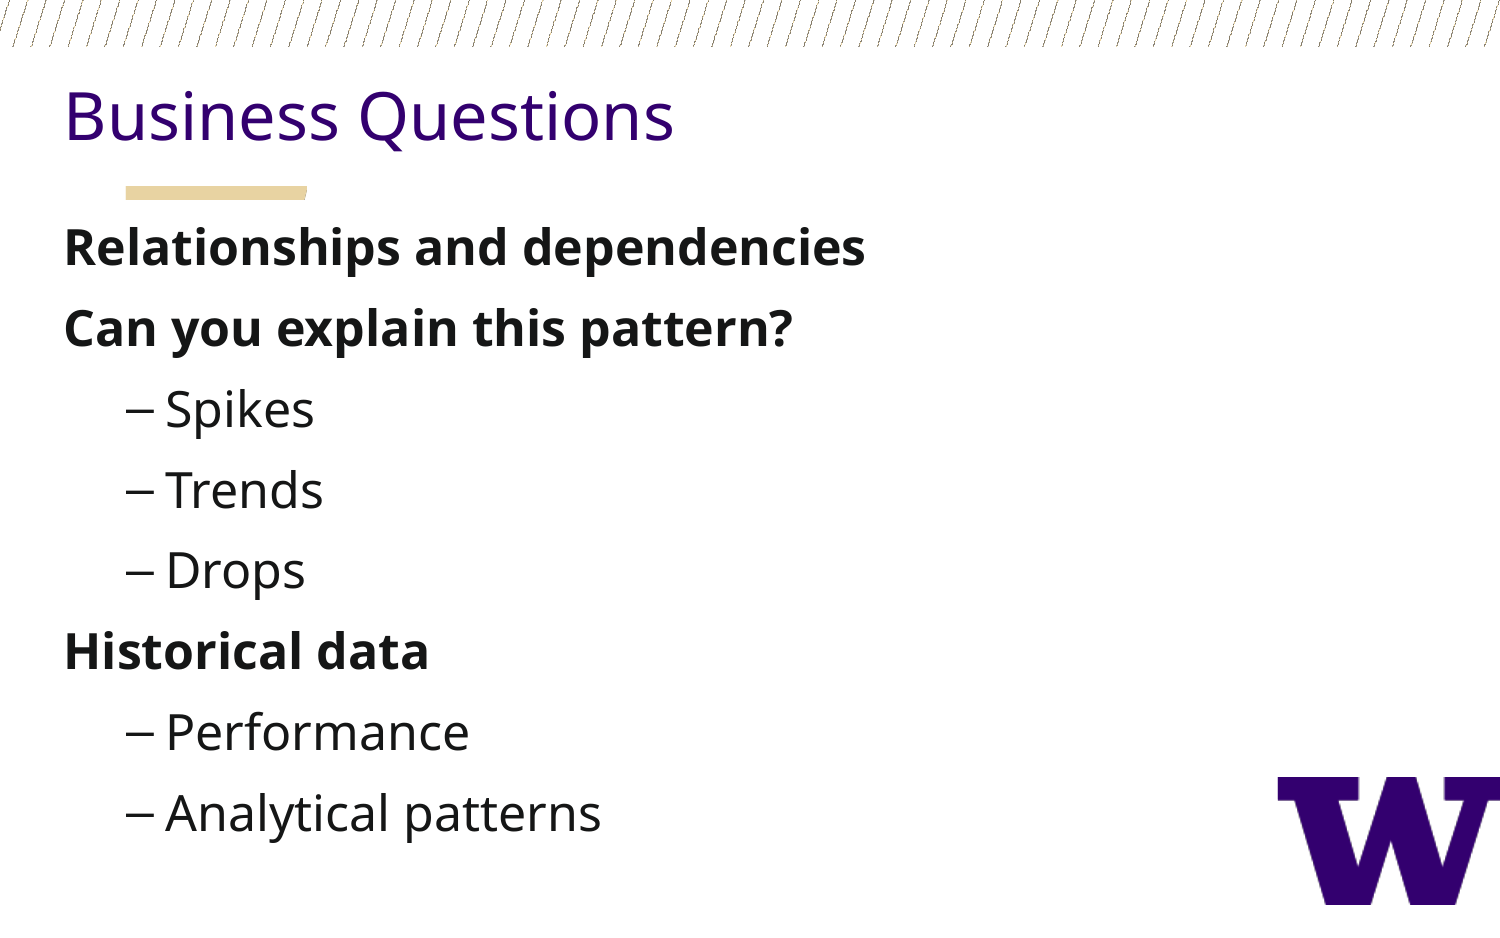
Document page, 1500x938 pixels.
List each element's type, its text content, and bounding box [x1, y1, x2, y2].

list Business Questions [48, 37, 1453, 199]
list Relationships and dependencies Can you explain this pattern? Spikes Trends Drops Historical data Performance Analytical patterns [48, 199, 1453, 894]
picture [0, 0, 1500, 47]
